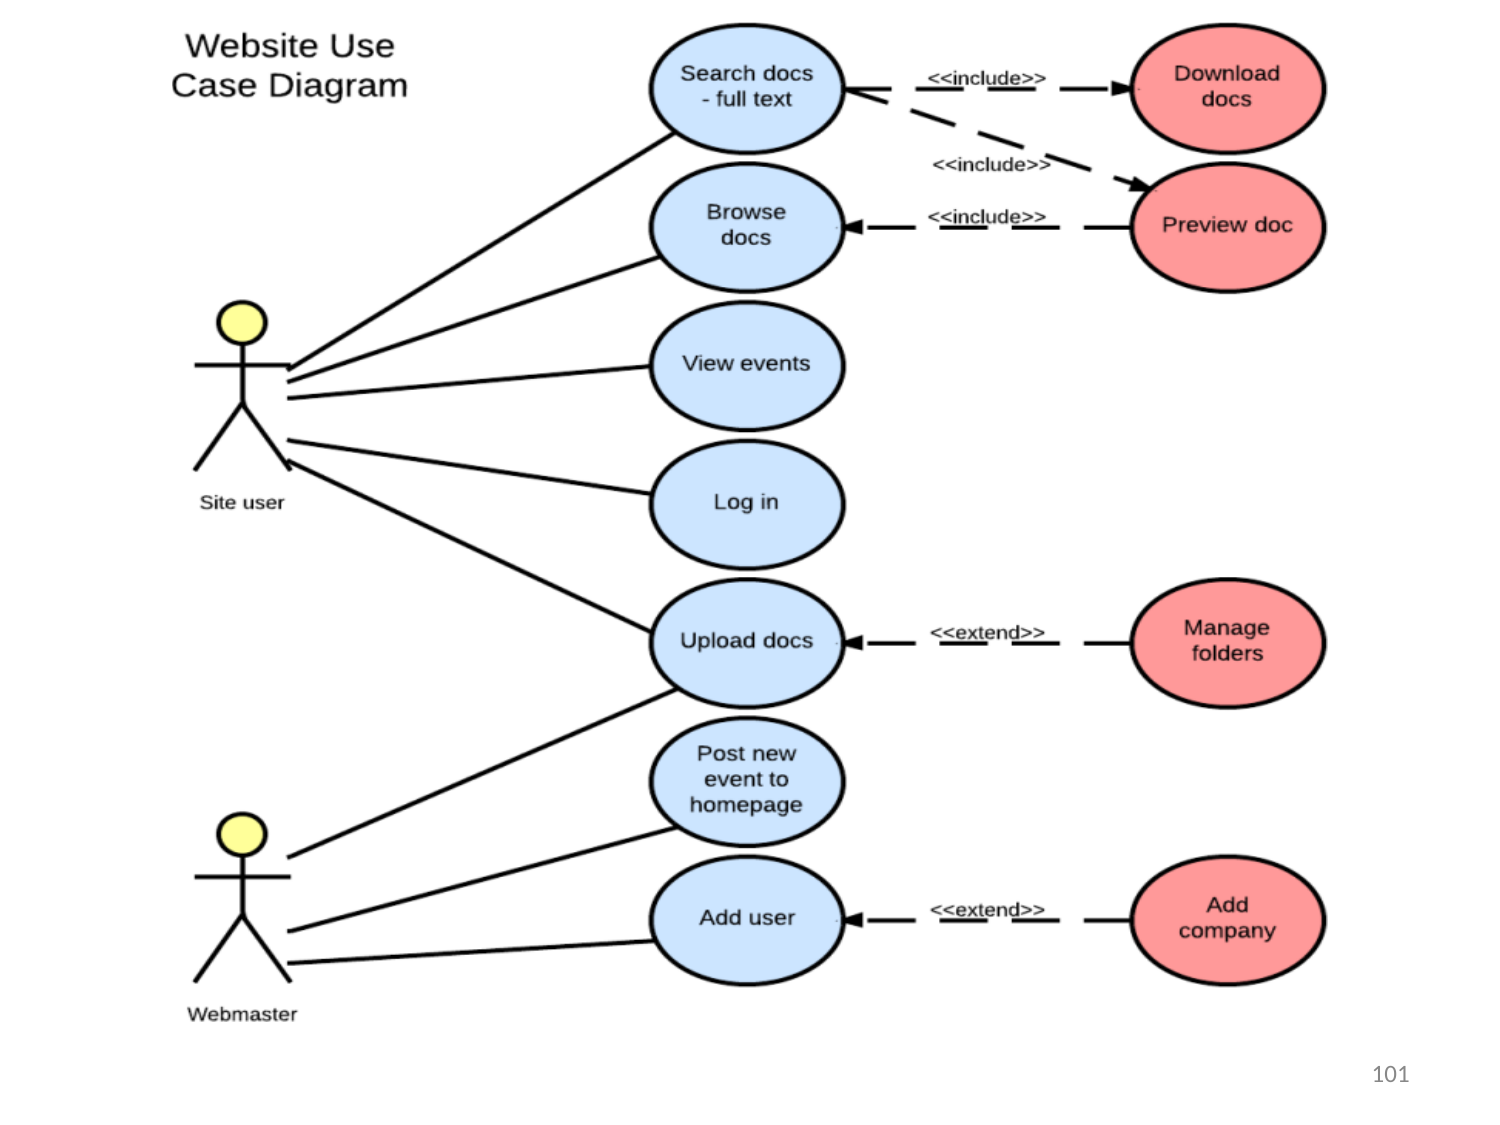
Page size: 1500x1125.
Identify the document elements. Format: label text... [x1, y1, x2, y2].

picture [172, 22, 1328, 1022]
slide_number 101 [1074, 1042, 1425, 1103]
